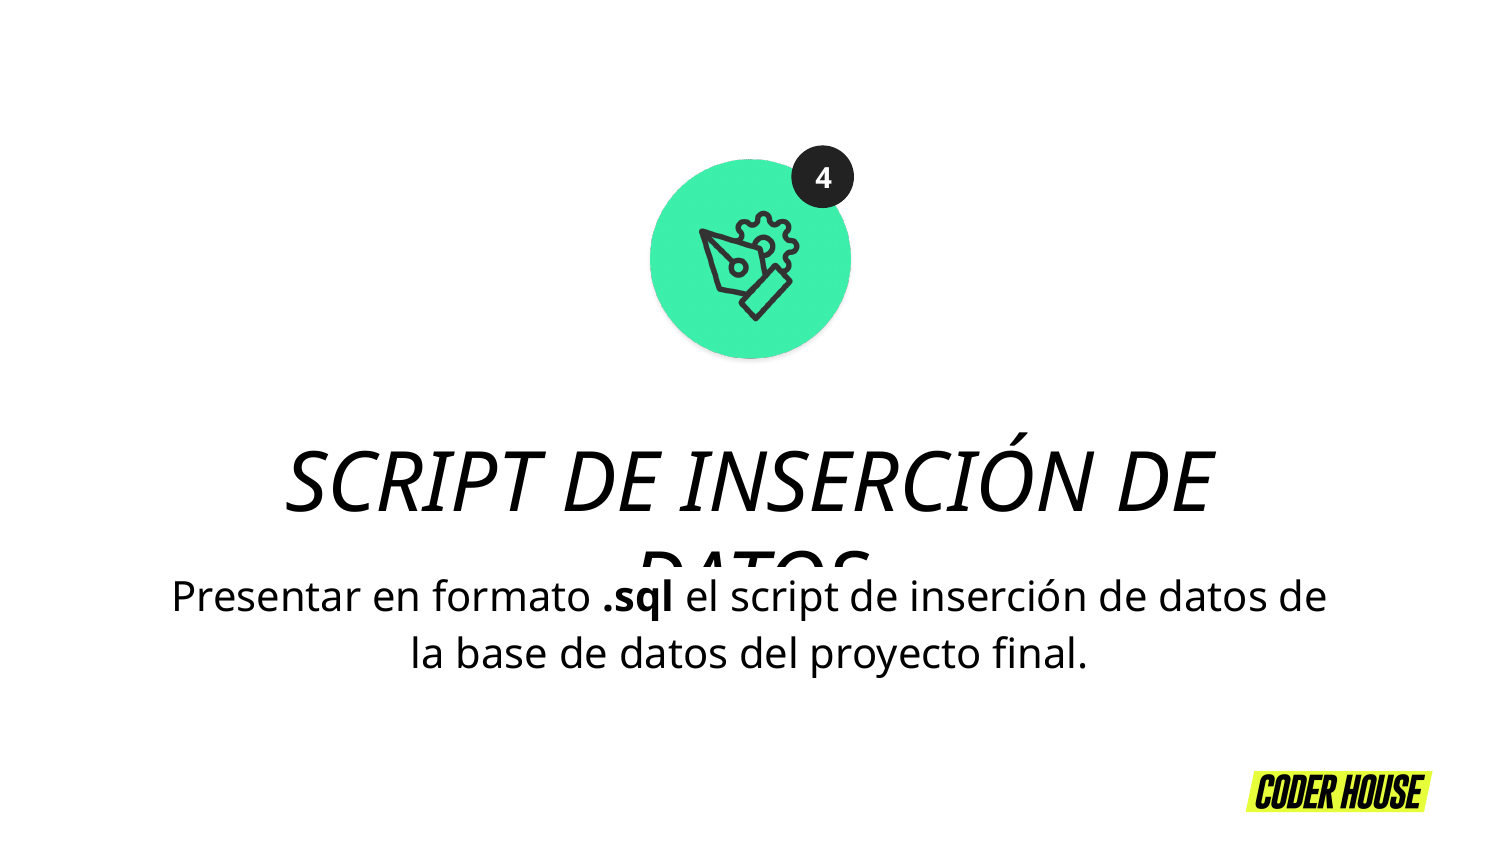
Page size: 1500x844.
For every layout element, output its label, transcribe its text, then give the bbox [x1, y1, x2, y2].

text_box SCRIPT DE INSERCIÓN DE DATOS [236, 413, 1264, 575]
text_box Presentar en formato .sql el script de inserción de datos de la base de datos del proyecto final. [153, 575, 1346, 721]
picture [636, 145, 864, 372]
picture [1241, 764, 1437, 819]
